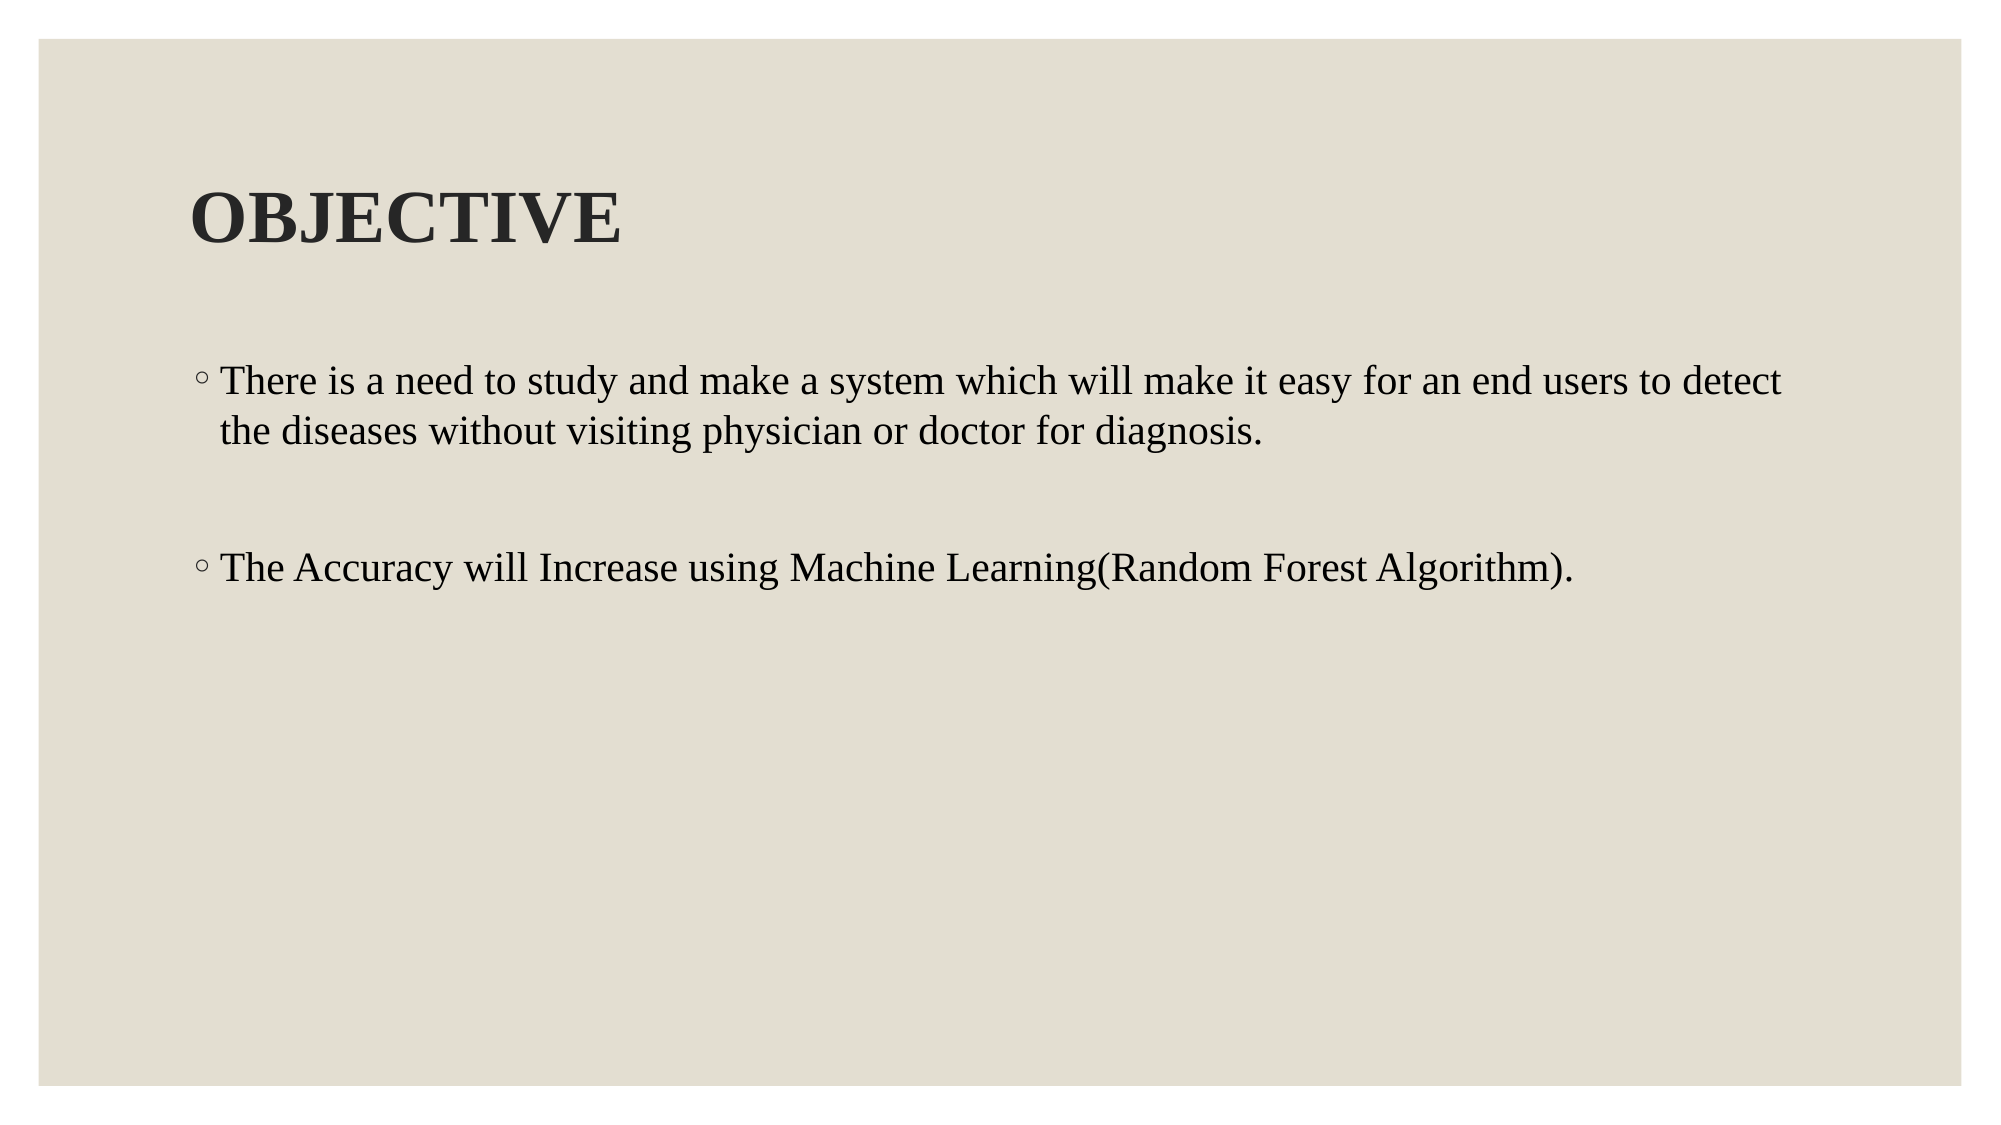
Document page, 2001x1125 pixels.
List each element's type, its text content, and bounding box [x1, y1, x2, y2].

list There is a need to study and make a system which will make it easy for an end users to detect the diseases without visiting physician or doctor for diagnosis. The Accuracy will Increase using Machine Learning(Random Forest Algorithm). [174, 345, 1825, 990]
title OBJECTIVE [174, 105, 1825, 331]
